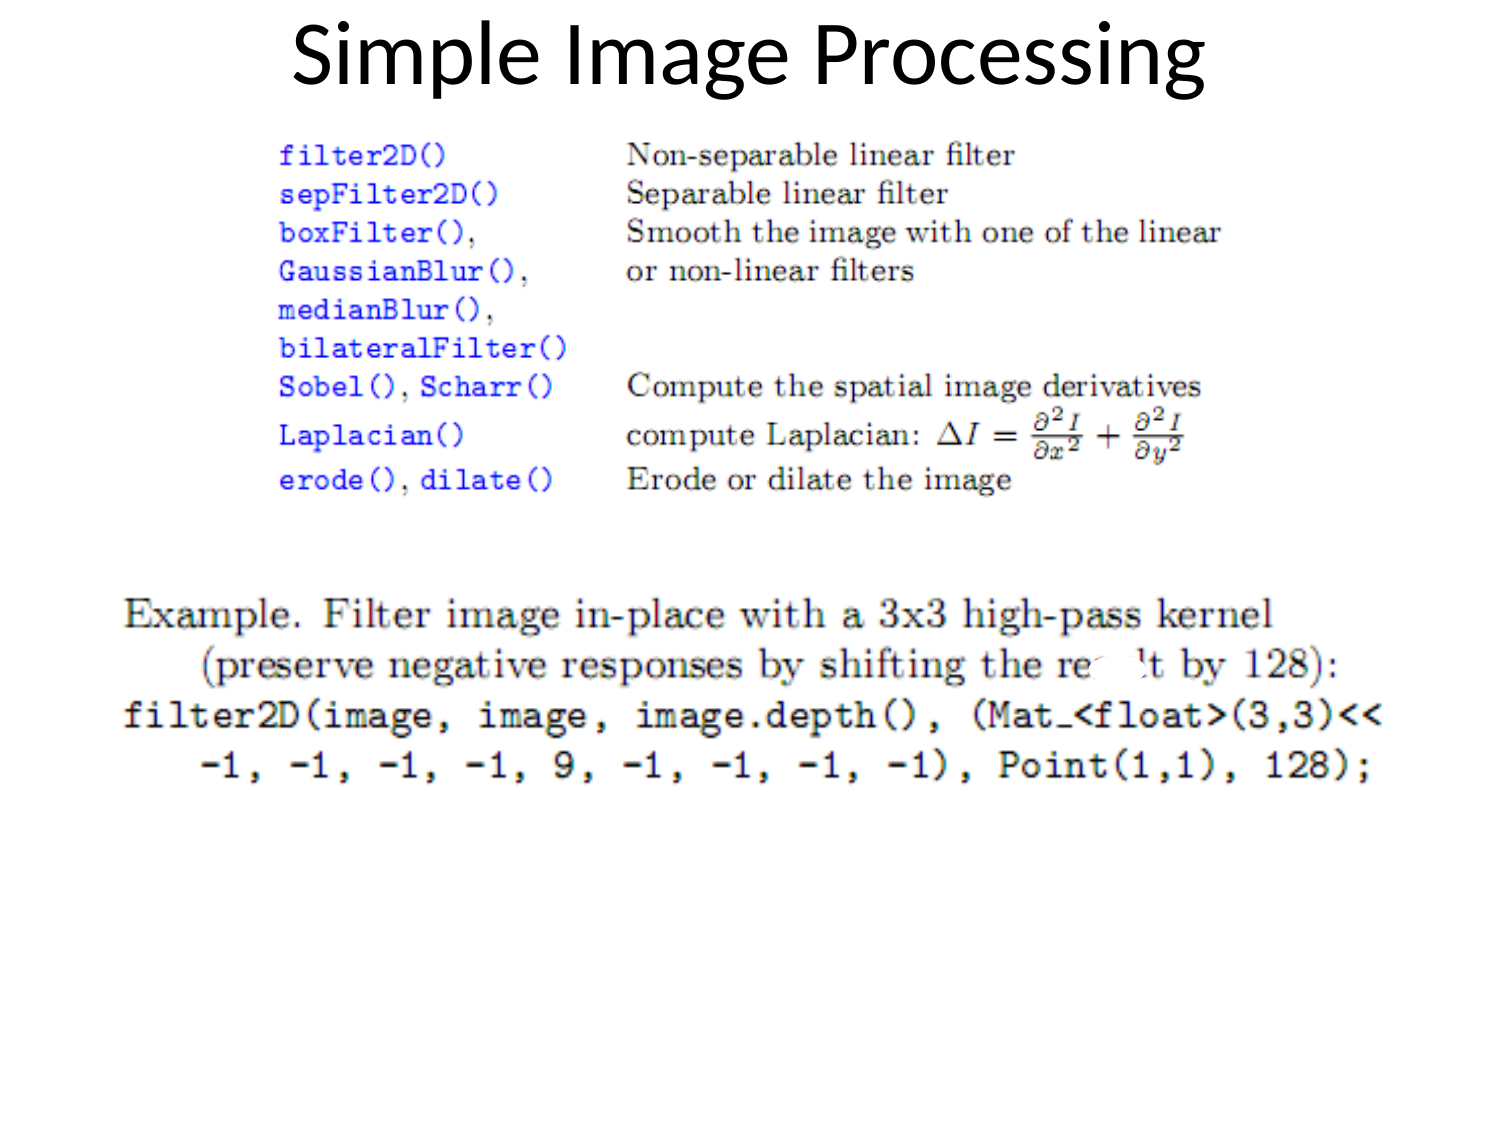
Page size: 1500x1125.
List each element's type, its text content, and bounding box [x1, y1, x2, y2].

picture [108, 586, 1391, 802]
picture [276, 129, 1240, 502]
title Simple Image Processing [74, 0, 1426, 143]
